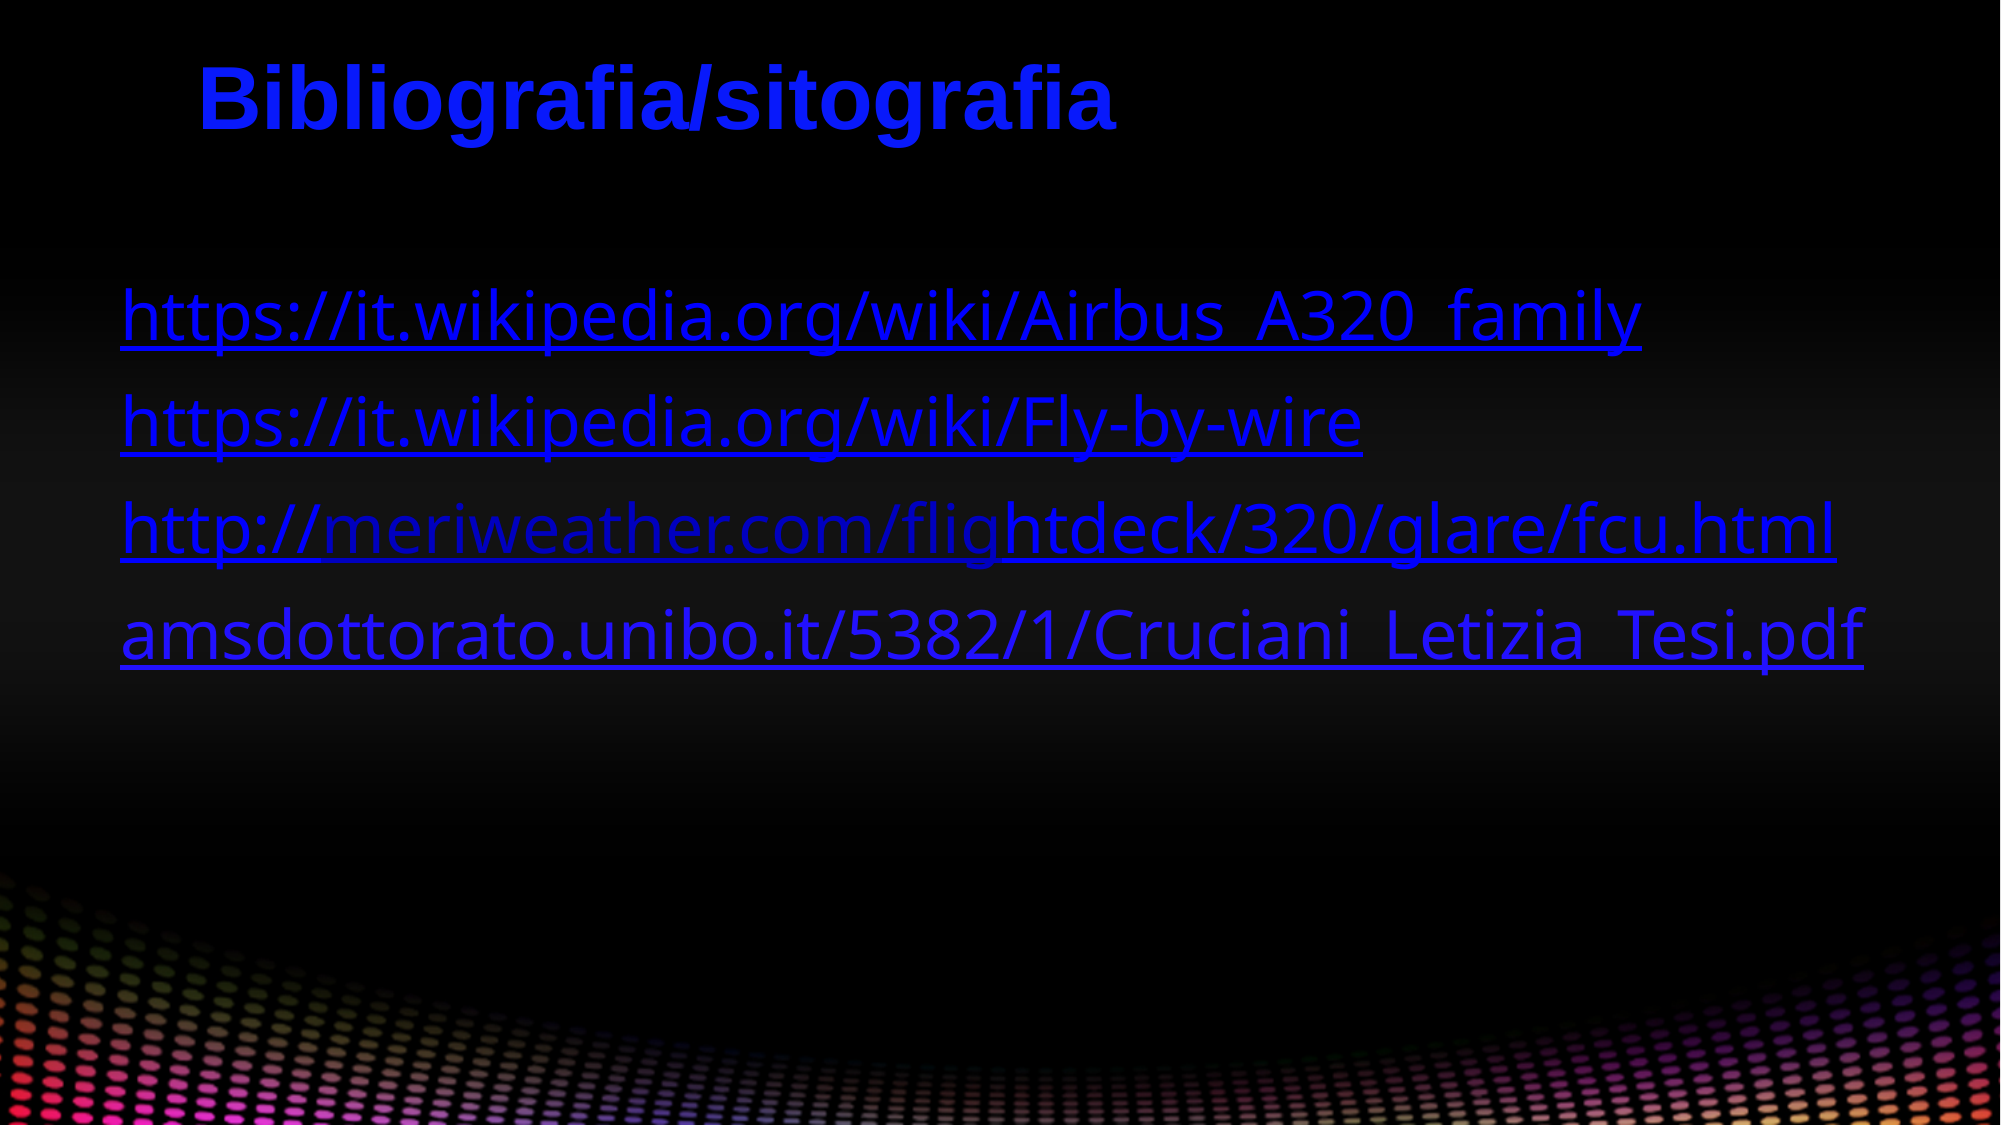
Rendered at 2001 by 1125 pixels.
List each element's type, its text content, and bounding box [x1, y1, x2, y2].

title Bibliografia/sitografia [177, 0, 2000, 188]
list https://it.wikipedia.org/wiki/Airbus_A320_family https://it.wikipedia.org/wiki/Fly-by-wire http://meriweather.com/flightdeck/320/glare/fcu.html amsdottorato.unibo.it/5382/1/Cruciani_Letizia_Tesi.pdf [99, 262, 1900, 1005]
picture [0, 0, 2001, 1125]
